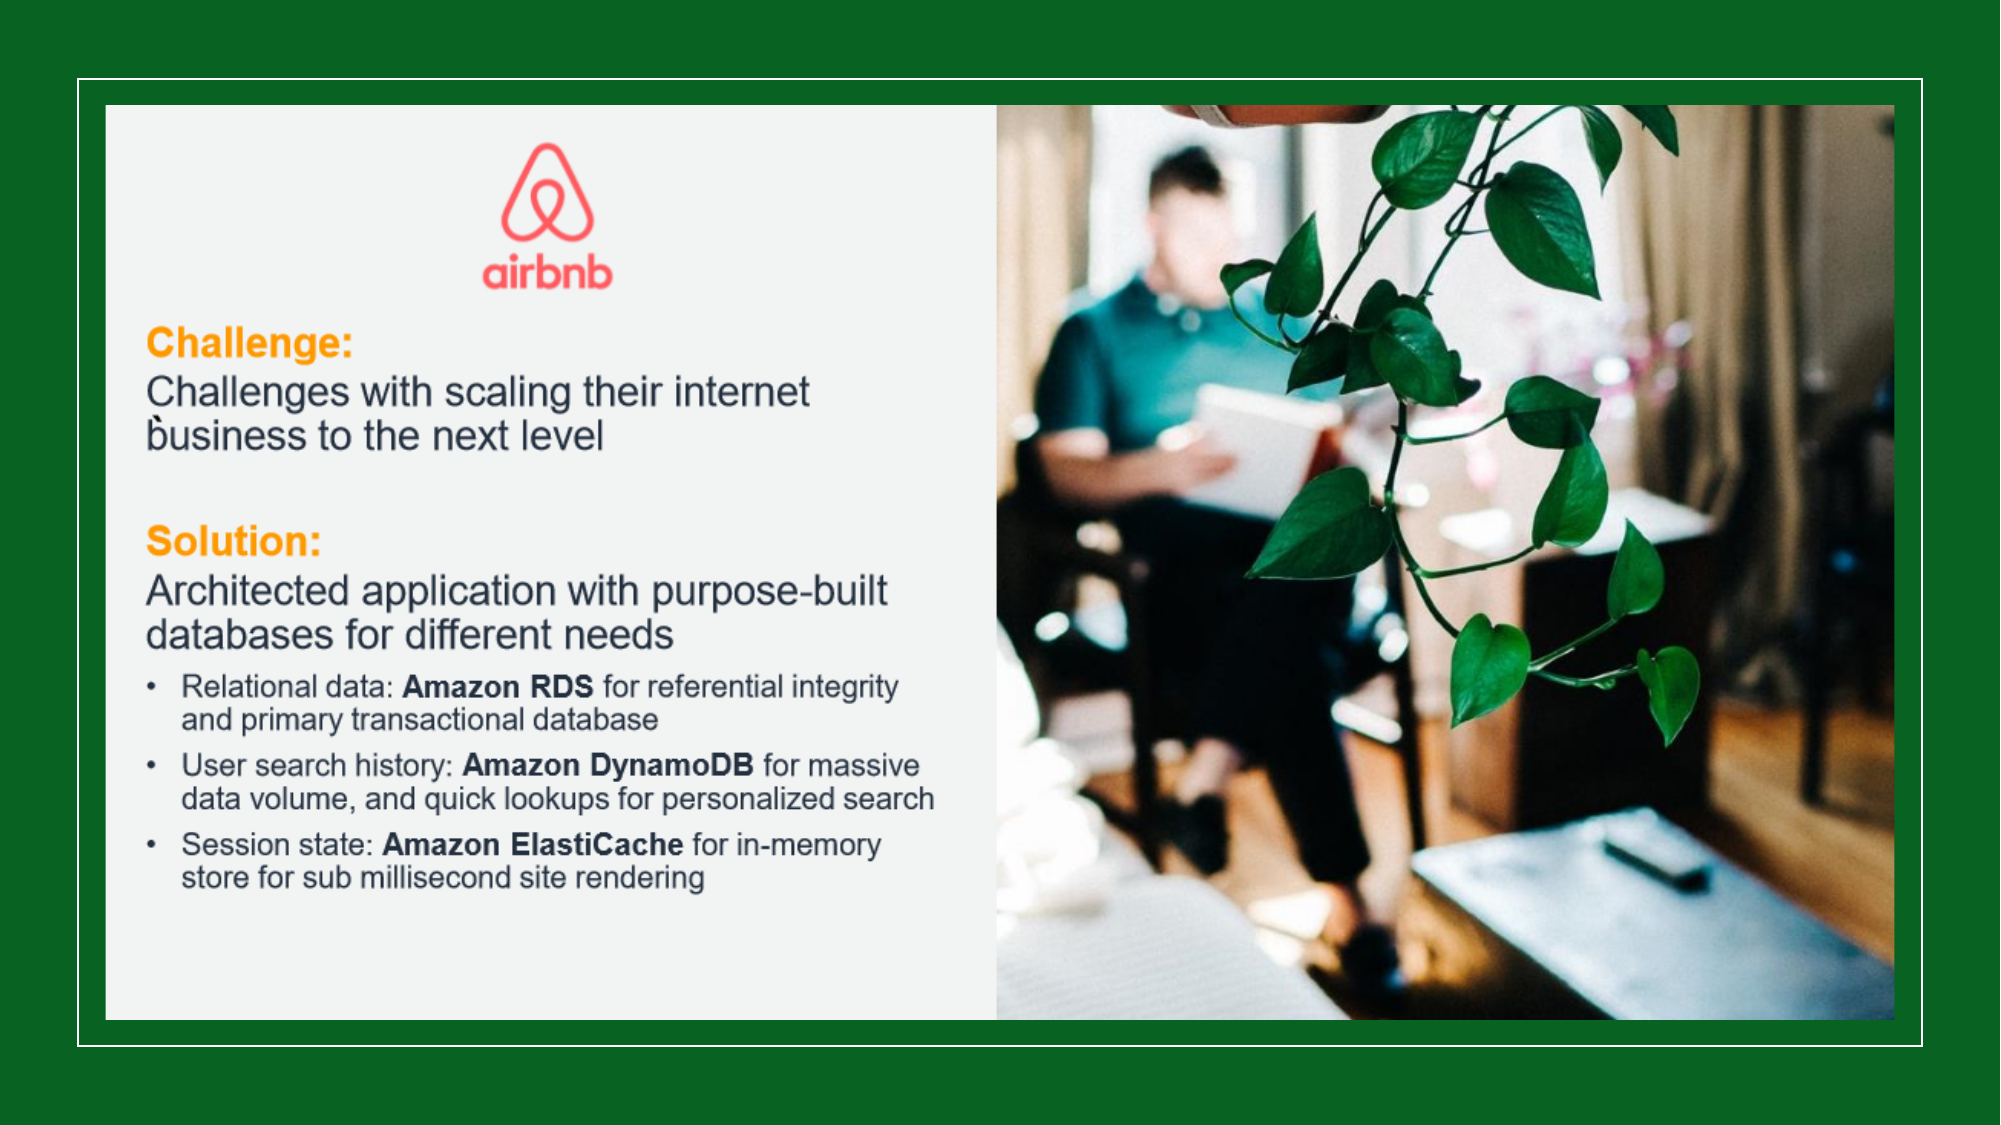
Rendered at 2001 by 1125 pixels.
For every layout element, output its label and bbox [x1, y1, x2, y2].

text_box [77, 78, 1923, 1047]
text_box [0, 0, 2000, 1125]
picture [105, 105, 1895, 1020]
